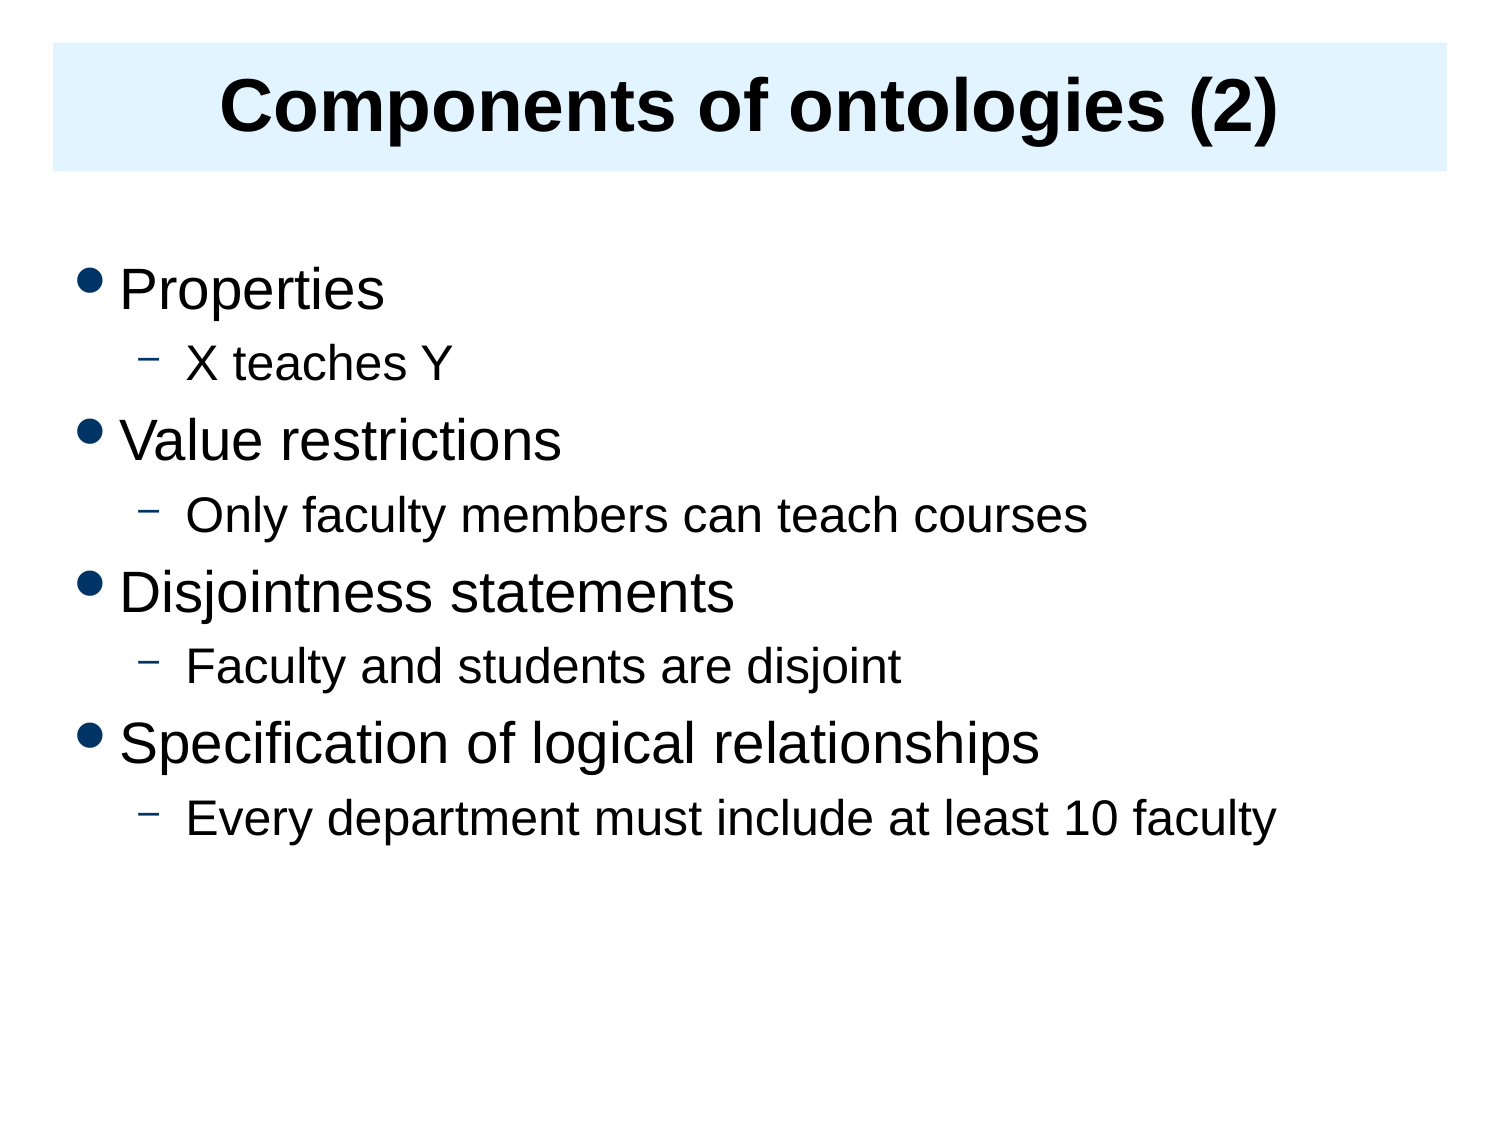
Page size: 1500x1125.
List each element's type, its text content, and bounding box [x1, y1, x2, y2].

list Properties X teaches Y Value restrictions Only faculty members can teach courses Disjointness statements Faculty and students are disjoint Specification of logical relationships Every department must include at least 10 faculty [58, 243, 1412, 941]
title Components of ontologies (2) [53, 42, 1447, 172]
